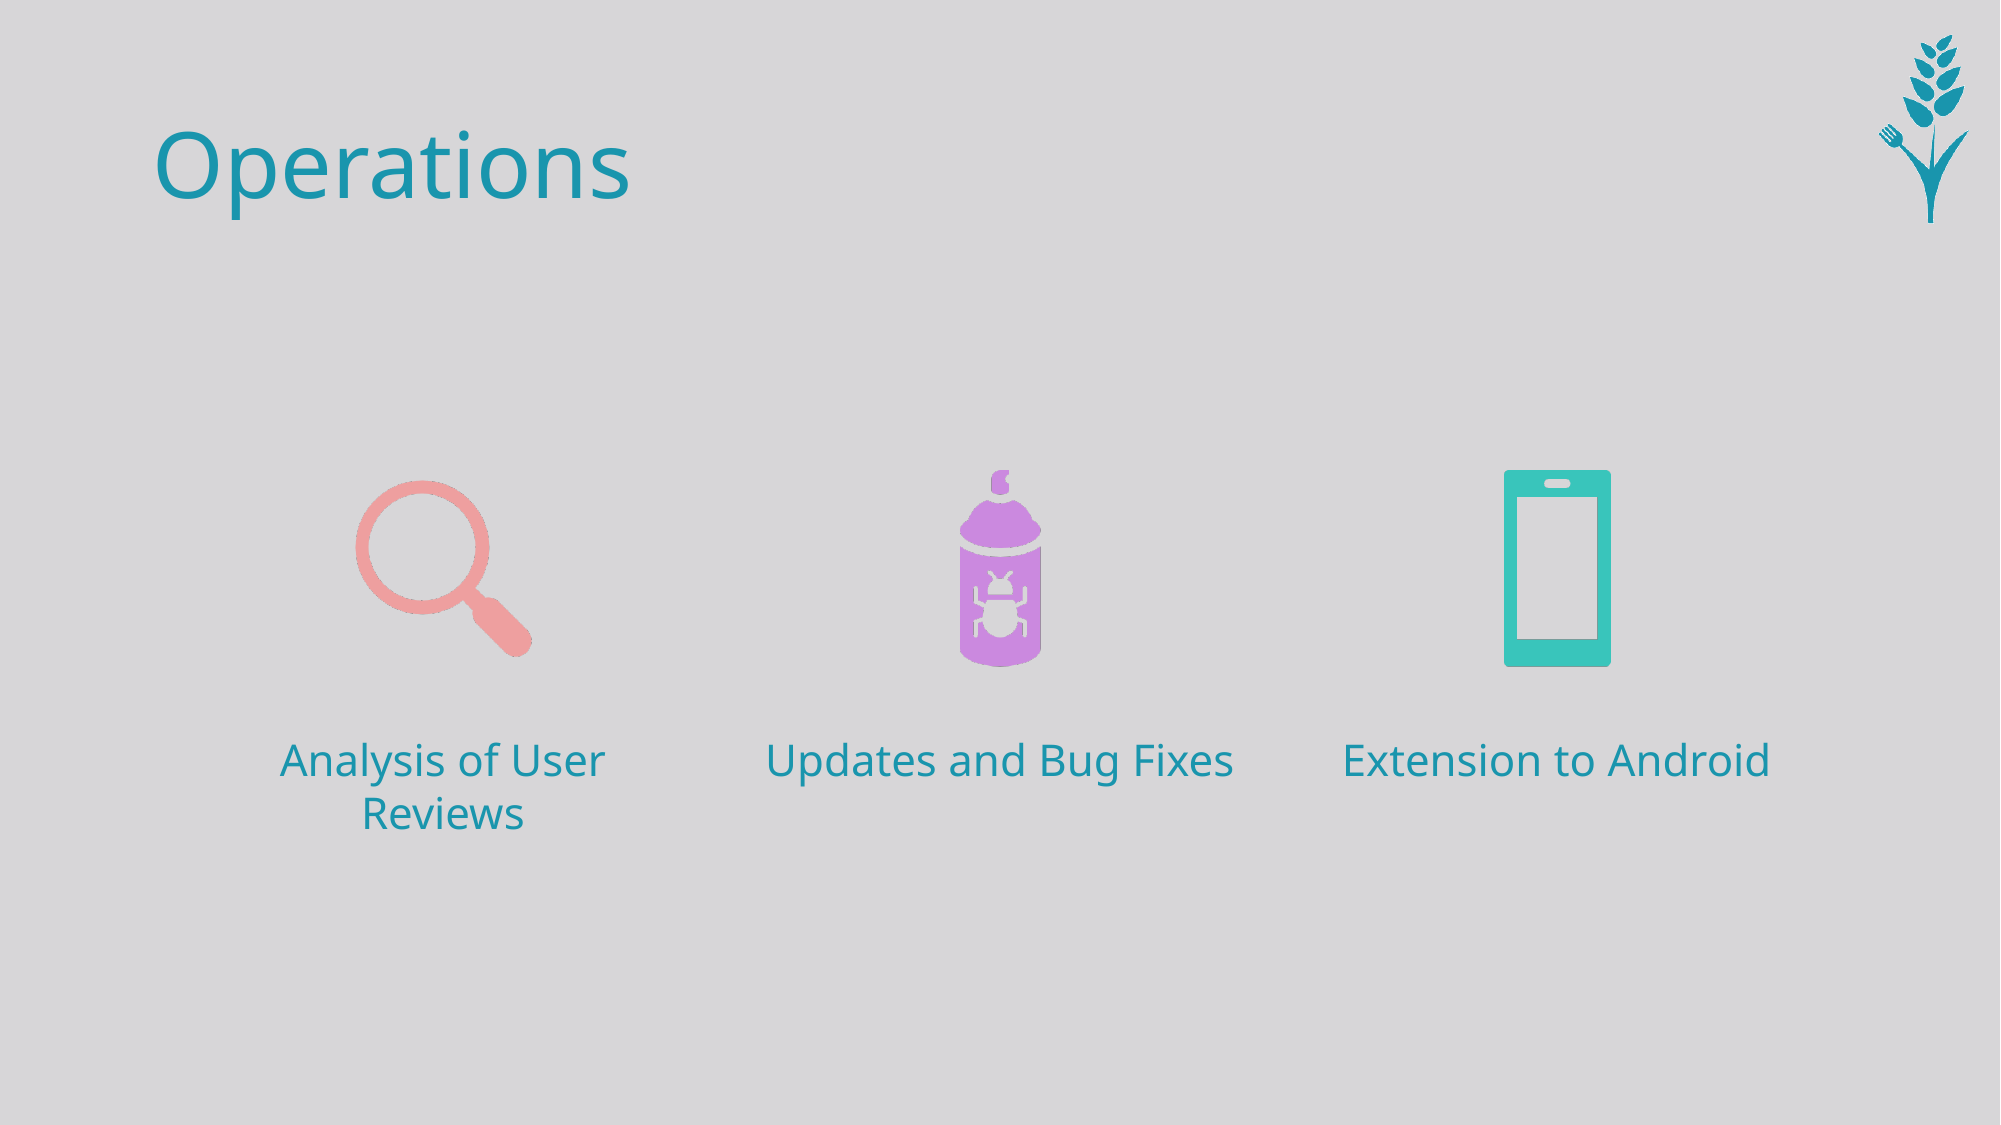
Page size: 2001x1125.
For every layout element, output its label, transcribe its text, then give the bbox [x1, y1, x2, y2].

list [137, 299, 1863, 1014]
picture [1868, 17, 1981, 235]
title Operations [137, 59, 1863, 278]
